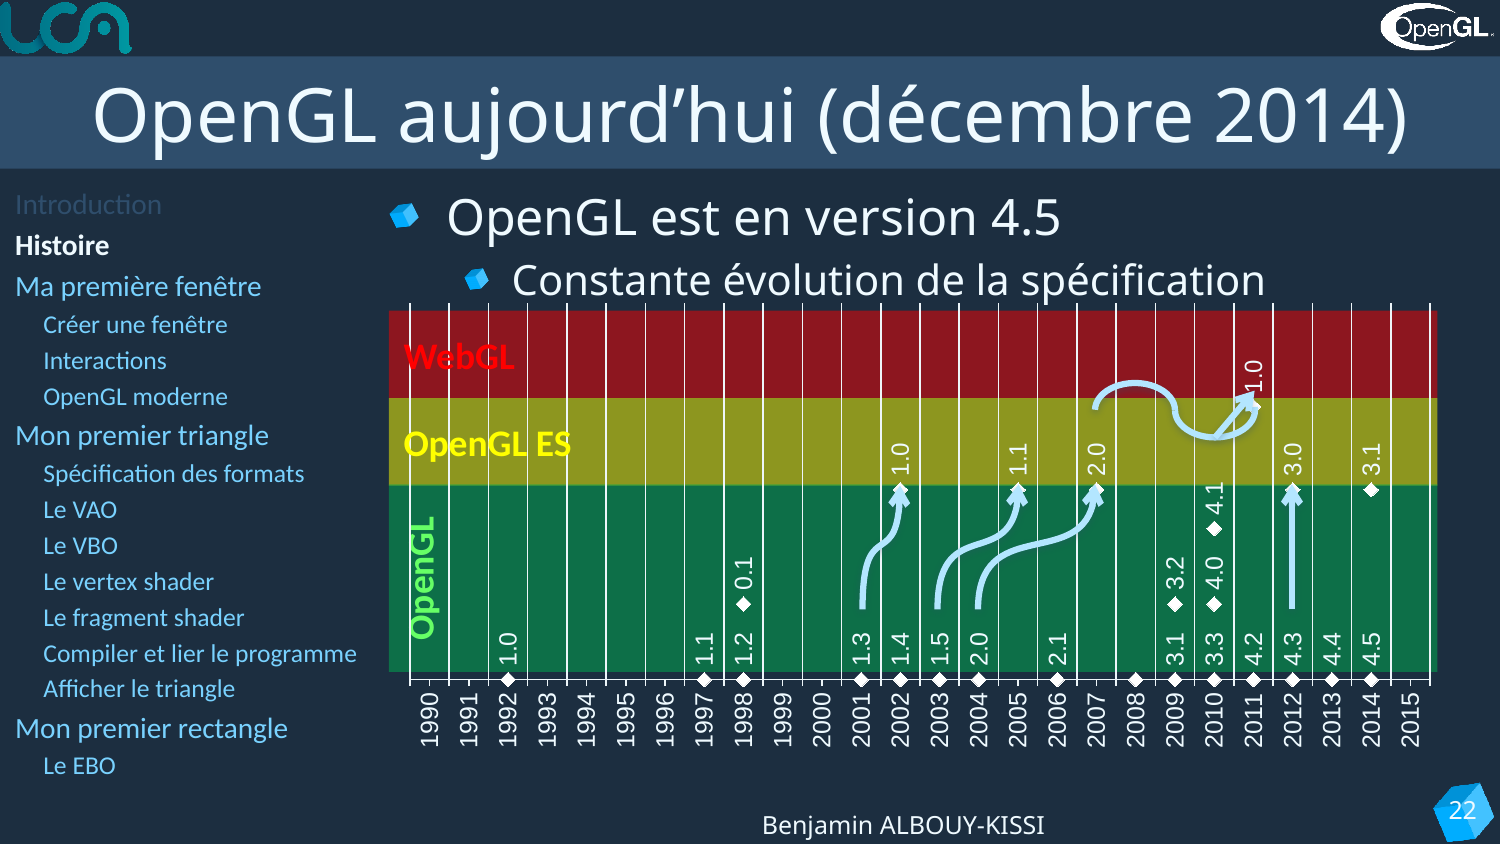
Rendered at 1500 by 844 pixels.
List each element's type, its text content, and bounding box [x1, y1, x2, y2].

picture [464, 268, 472, 275]
list OpenGL est en version 4.5 Constante évolution de la spécification [375, 178, 1475, 806]
picture [0, 2, 132, 54]
picture [389, 217, 395, 228]
picture [1465, 835, 1494, 842]
list Introduction Histoire Ma première fenêtre Créer une fenêtre Interactions OpenGL moderne Mon premier triangle Spécification des formats Le VAO Le VBO Le vertex shader Le fragment shader Compiler et lier le programme Afficher le triangle Mon premier rectangle Le EBO [0, 178, 375, 807]
picture [389, 203, 400, 212]
picture [1476, 782, 1494, 789]
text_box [819, 528, 910, 567]
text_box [1094, 382, 1256, 438]
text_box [915, 506, 968, 588]
title OpenGL aujourd’hui (décembre 2014) [24, 56, 1475, 169]
slide_number 22 [1432, 789, 1494, 835]
picture [404, 203, 419, 228]
chart [388, 300, 1452, 755]
footer Benjamin ALBOUY-KISSI [374, 806, 1433, 844]
picture [477, 268, 489, 290]
picture [1374, 0, 1500, 53]
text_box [973, 488, 1100, 606]
picture [1433, 835, 1445, 842]
